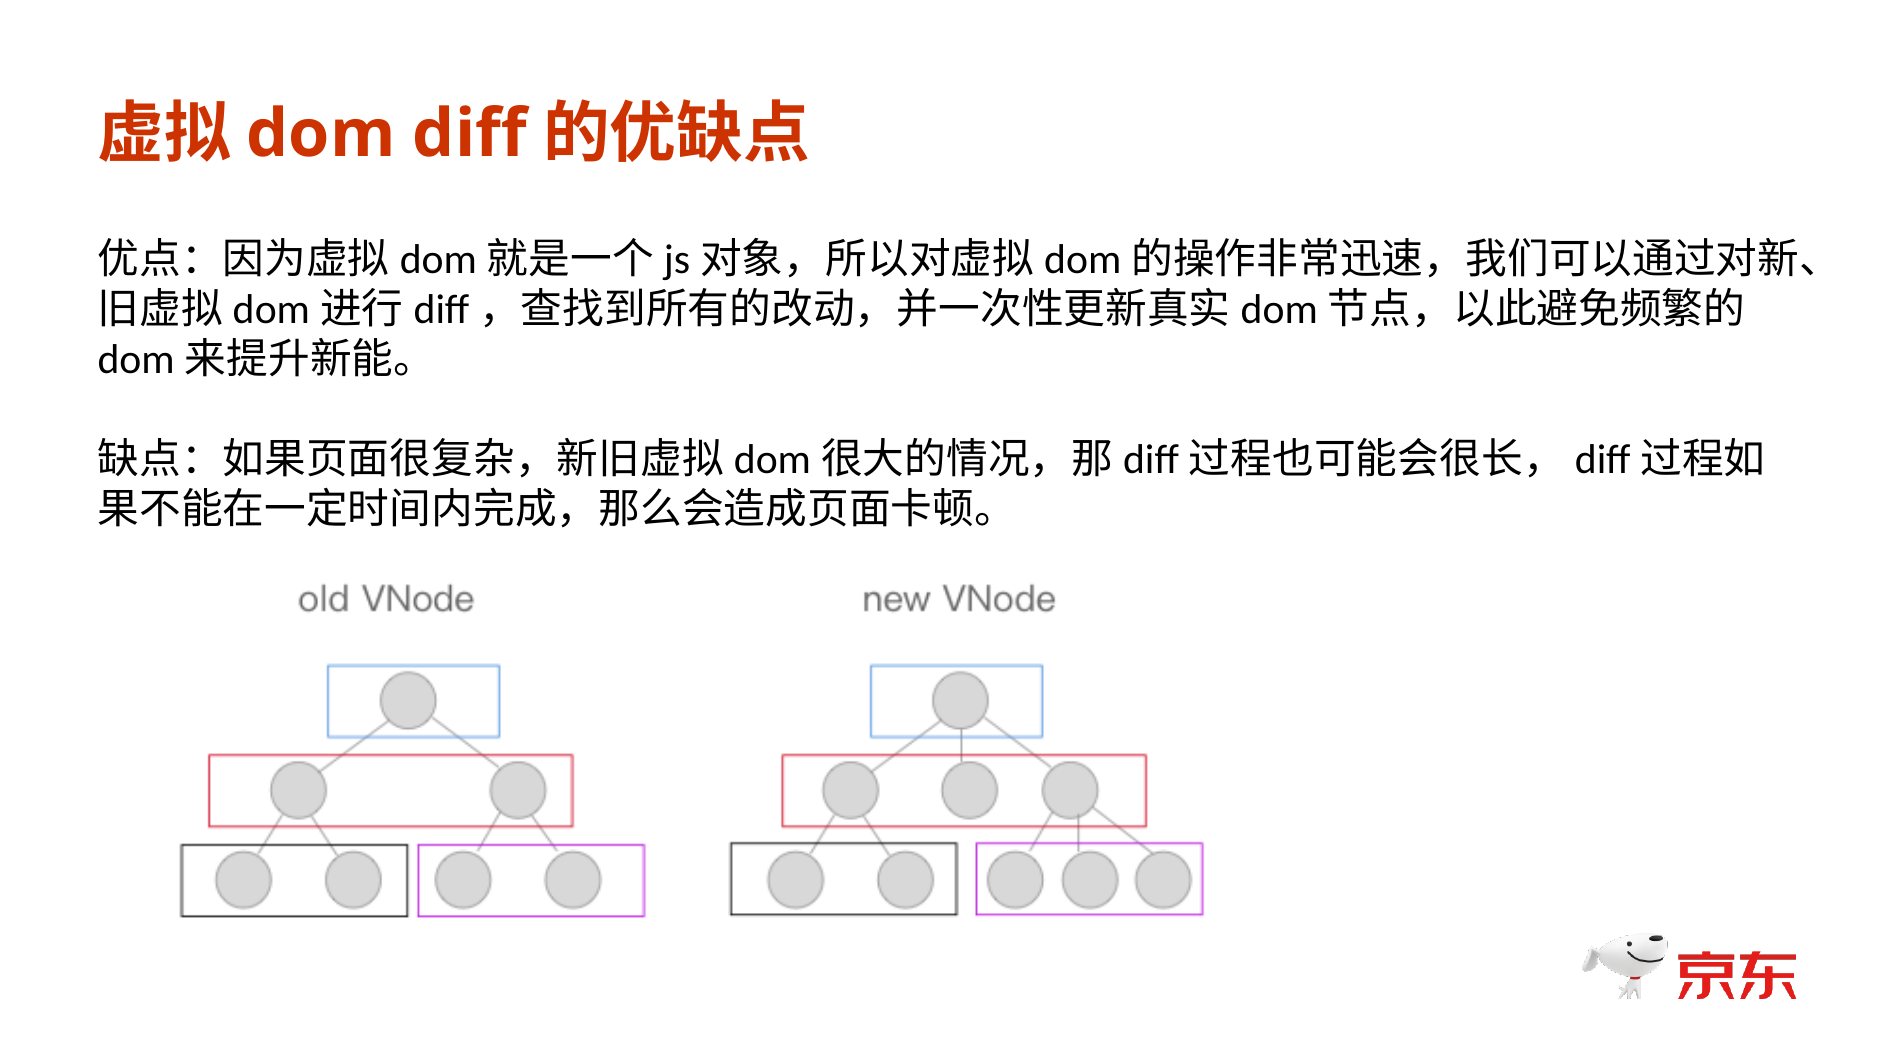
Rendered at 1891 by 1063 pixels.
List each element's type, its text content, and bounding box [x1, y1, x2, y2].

list 虚拟dom diff的优缺点 [82, 82, 1087, 189]
text_box 优点：因为虚拟dom就是一个js对象，所以对虚拟dom的操作非常迅速，我们可以通过对新、旧虚拟dom进行diff，查找到所有的改动，并一次性更新真实dom节点，以此避免频繁的dom来提升新能。 缺点：如果页面很复杂，新旧虚拟dom很大的情况，那diff过程也可能会很长，diff过程如果不能在一定时间内完成，那么会造成页面卡顿。 [82, 224, 1820, 540]
picture [87, 542, 1272, 945]
picture [1582, 933, 1796, 999]
